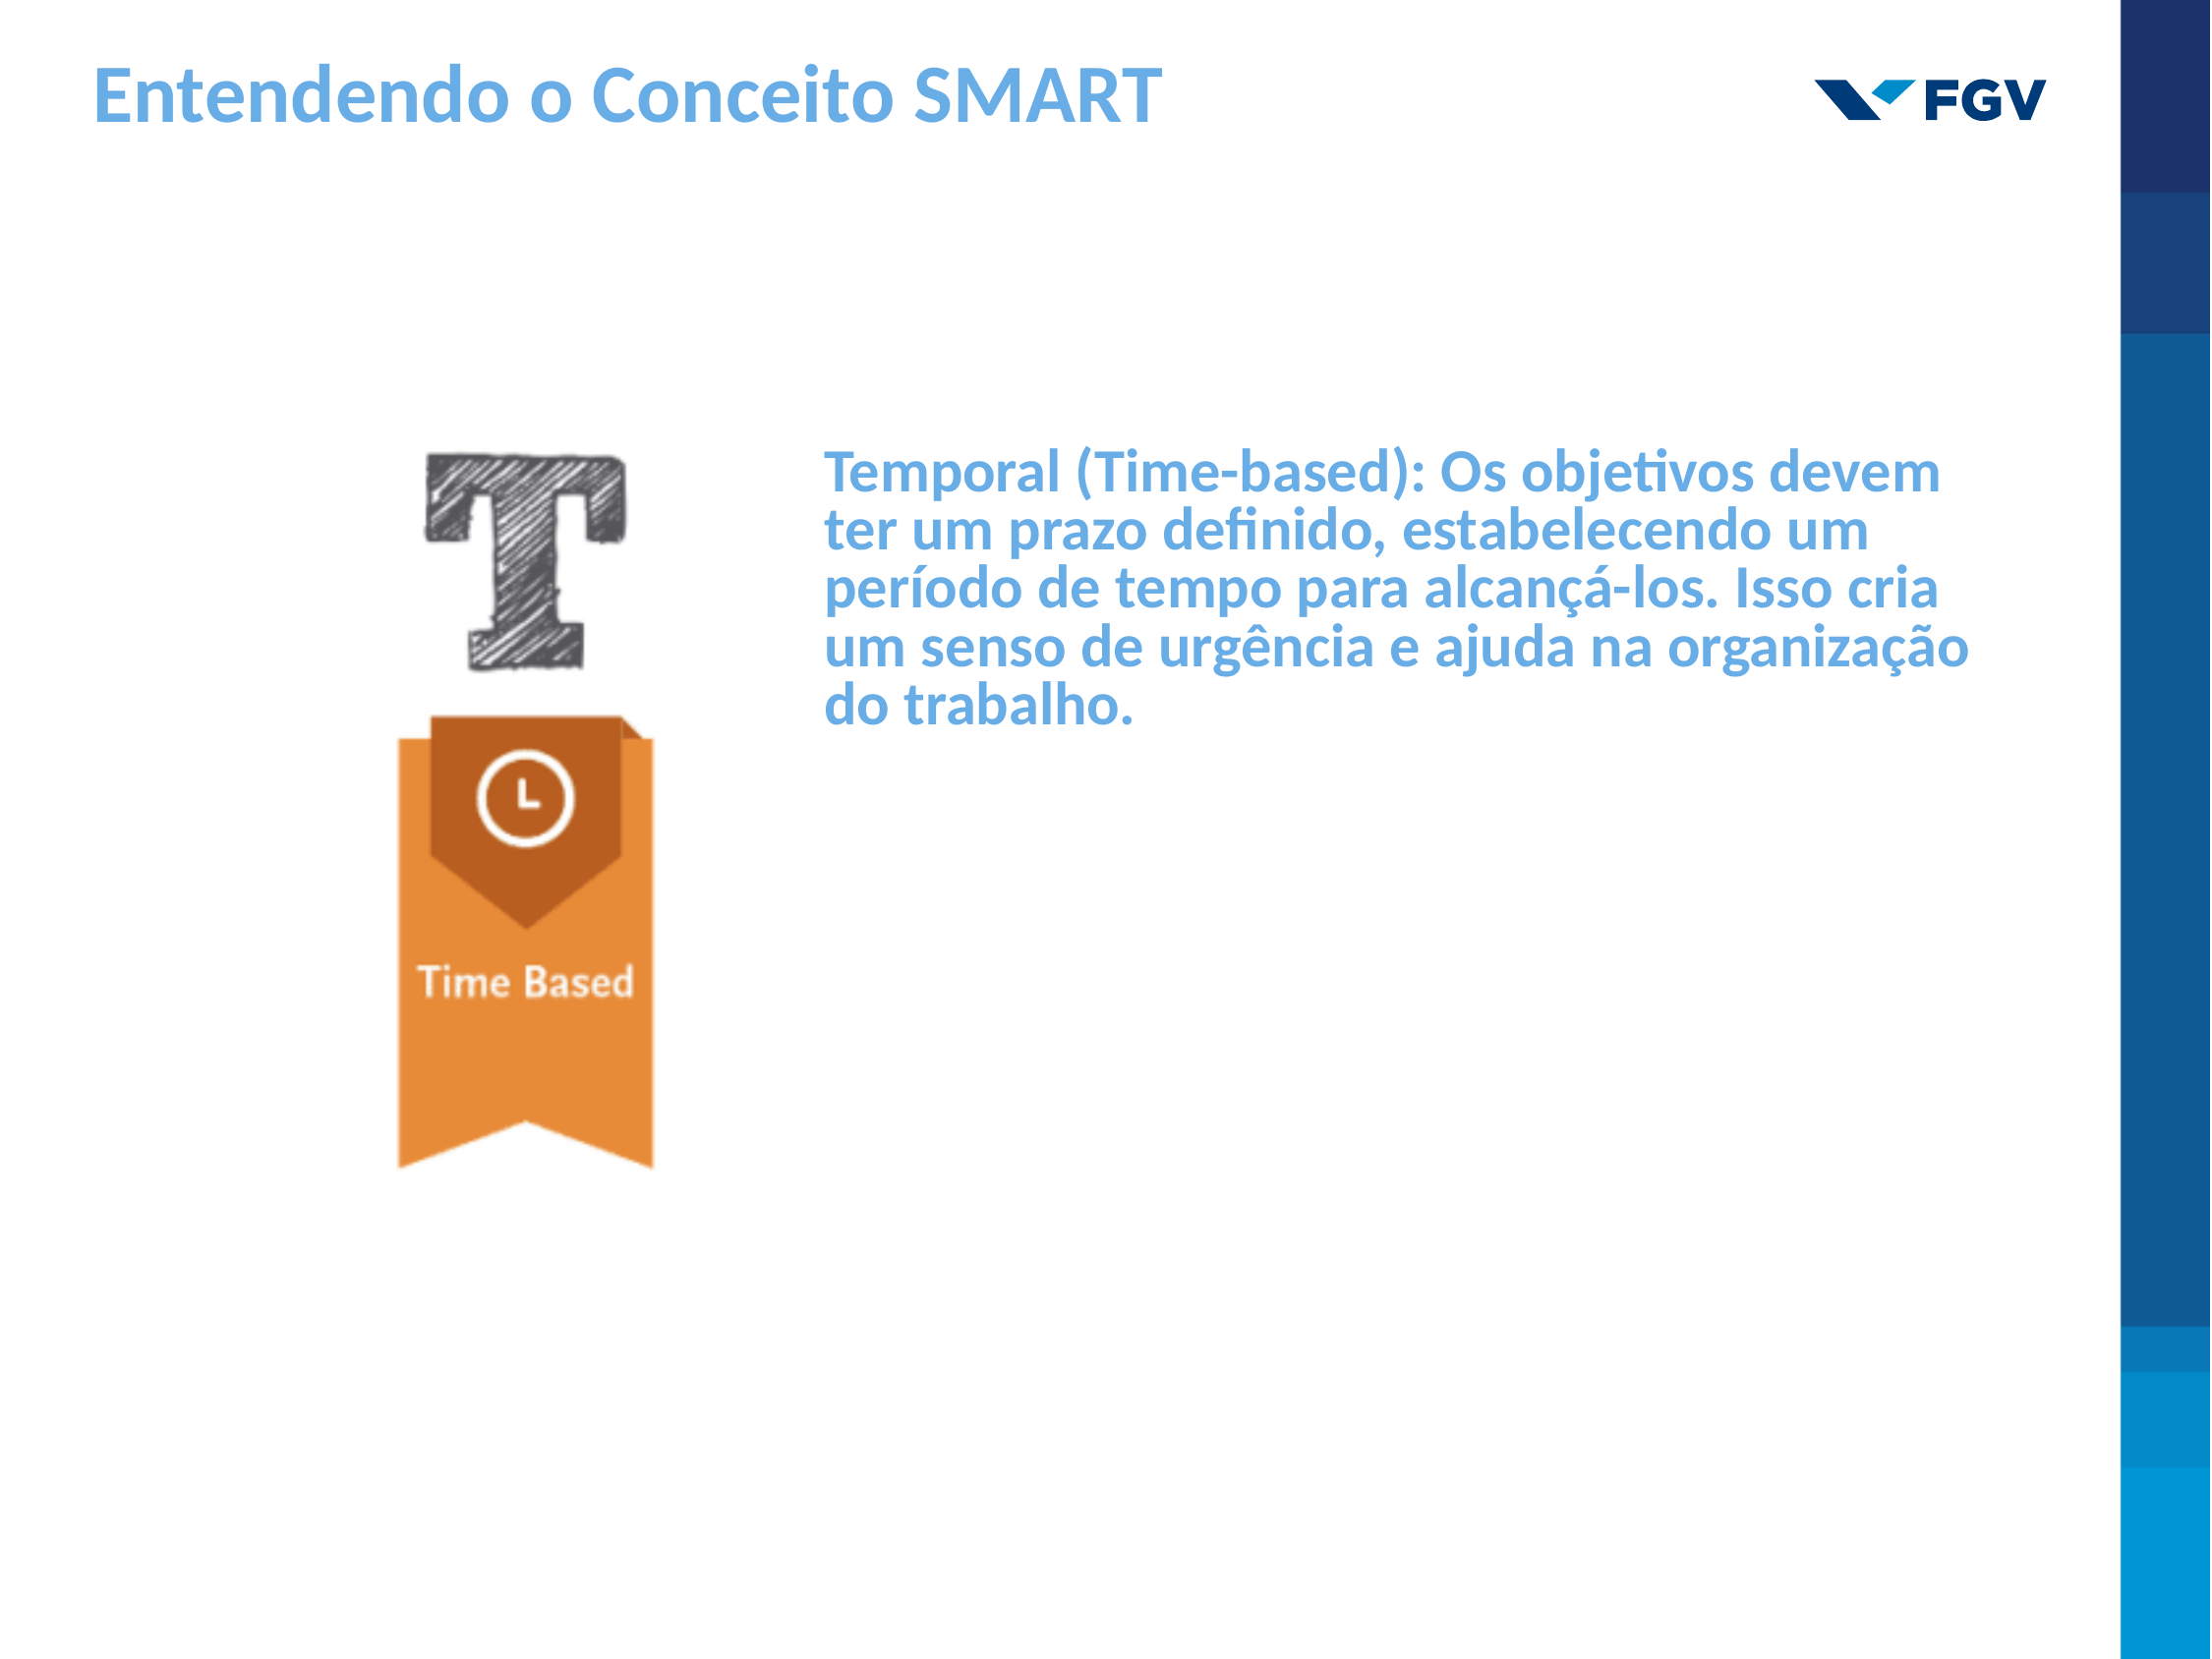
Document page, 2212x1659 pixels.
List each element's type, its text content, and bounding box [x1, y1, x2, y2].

list Temporal (Time-based): Os objetivos devem ter um prazo definido, estabelecendo um período de tempo para alcançá-los. Isso cria um senso de urgência e ajuda na organização do trabalho. [809, 437, 2029, 1221]
title Entendendo o Conceito SMART [78, 38, 1298, 141]
picture [2, 0, 2210, 1659]
